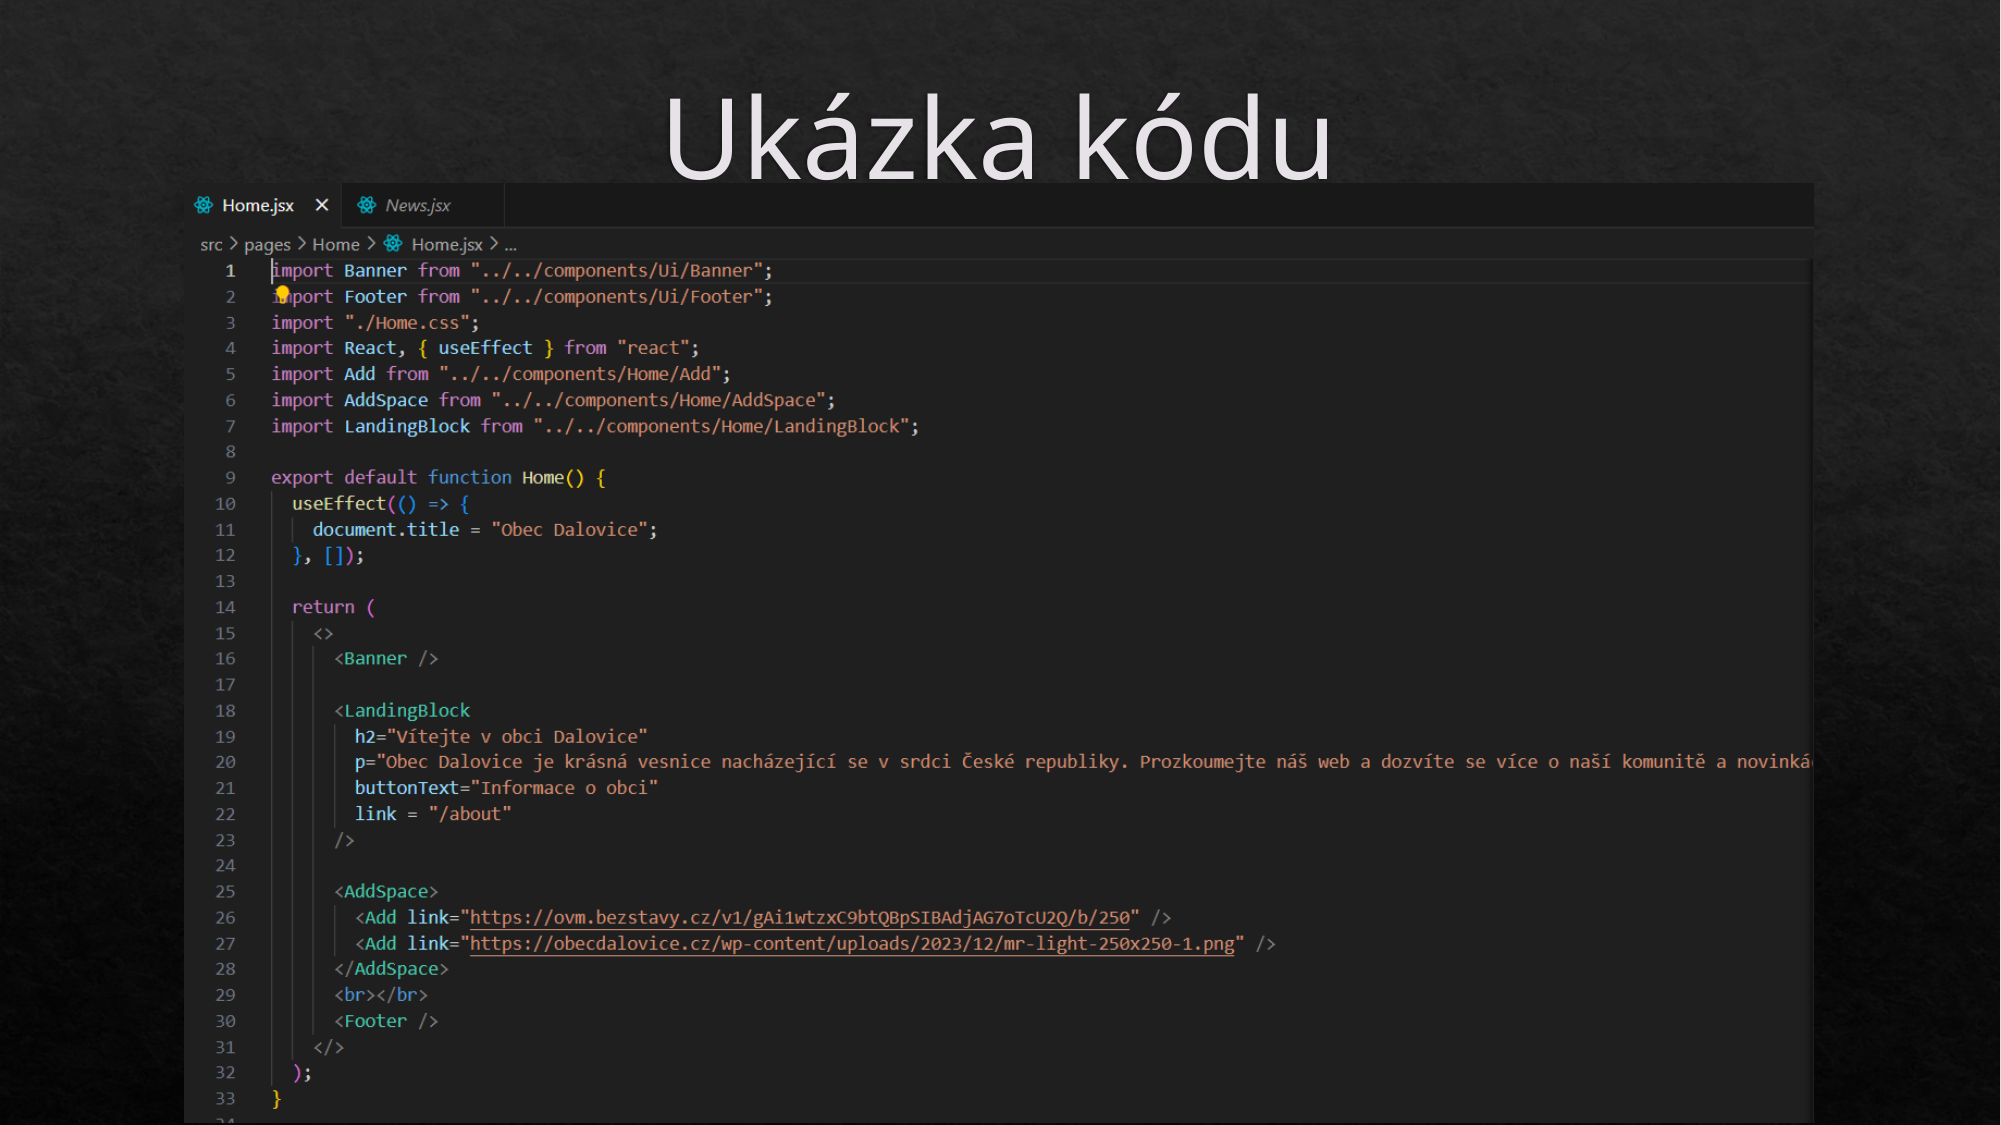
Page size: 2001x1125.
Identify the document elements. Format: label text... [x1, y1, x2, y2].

title Ukázka kódu [224, 39, 1774, 179]
picture [184, 183, 1815, 1123]
